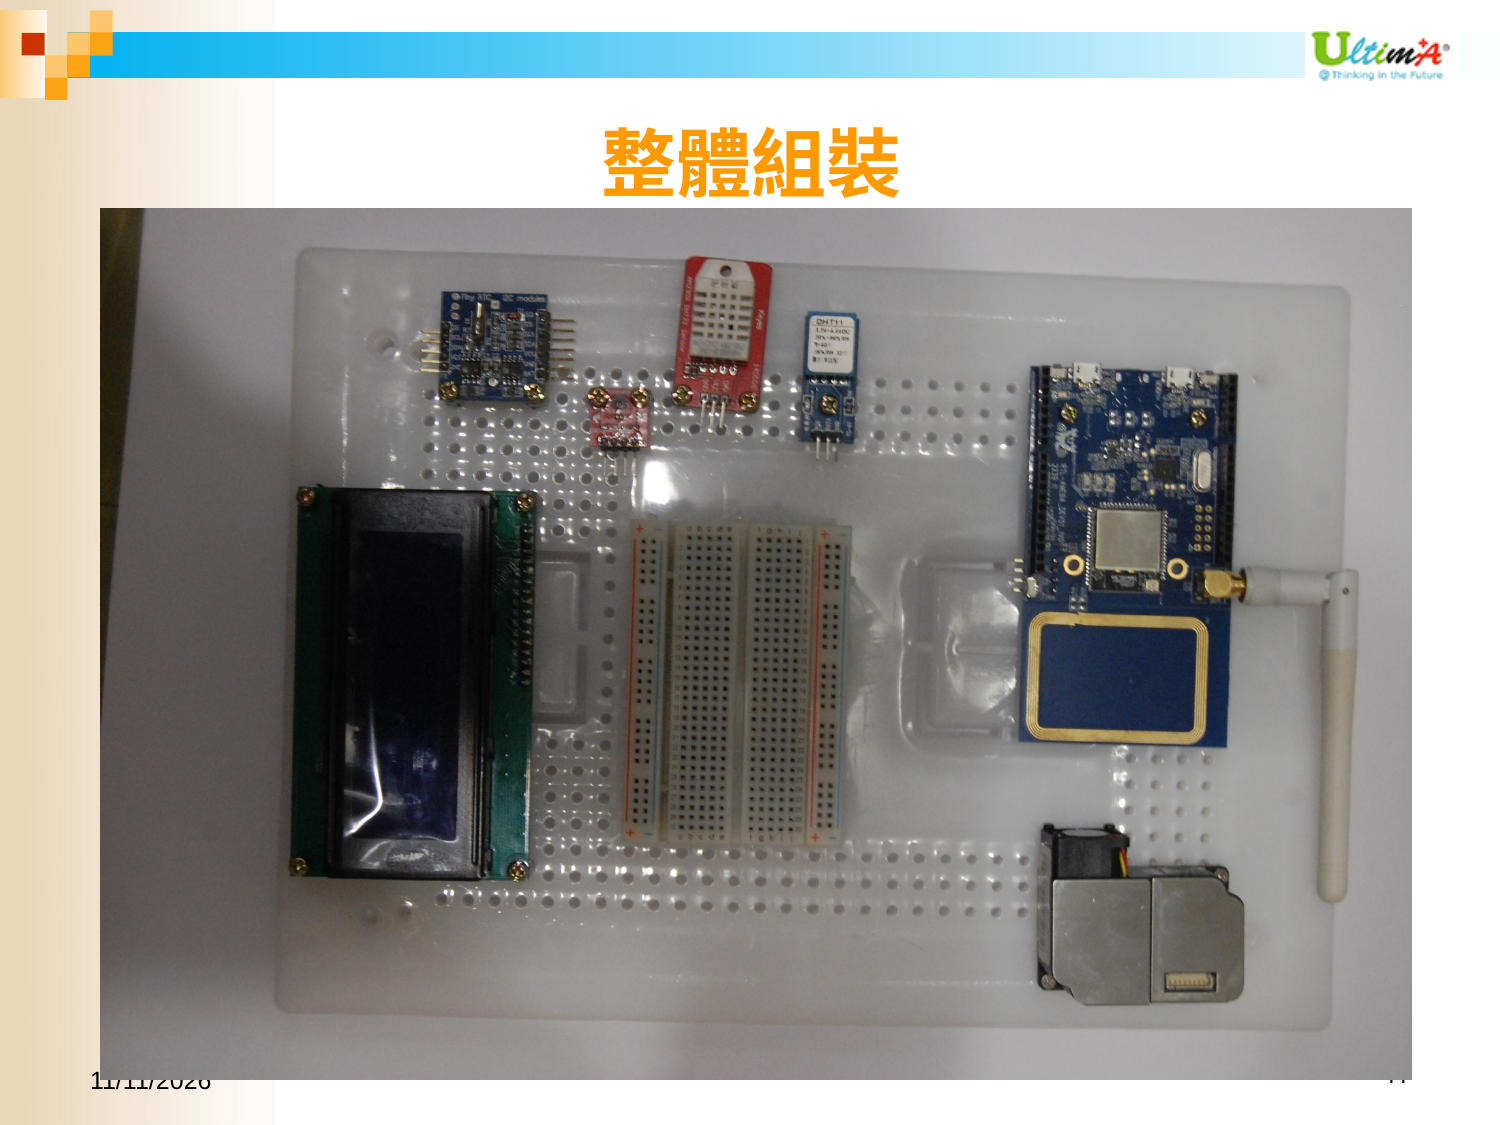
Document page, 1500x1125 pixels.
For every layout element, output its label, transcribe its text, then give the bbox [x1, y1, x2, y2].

picture [1305, 30, 1459, 81]
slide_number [75, 1024, 425, 1103]
title 整體組裝 [76, 92, 1427, 231]
picture [100, 207, 1412, 1081]
slide_number 41 [1074, 1025, 1425, 1100]
